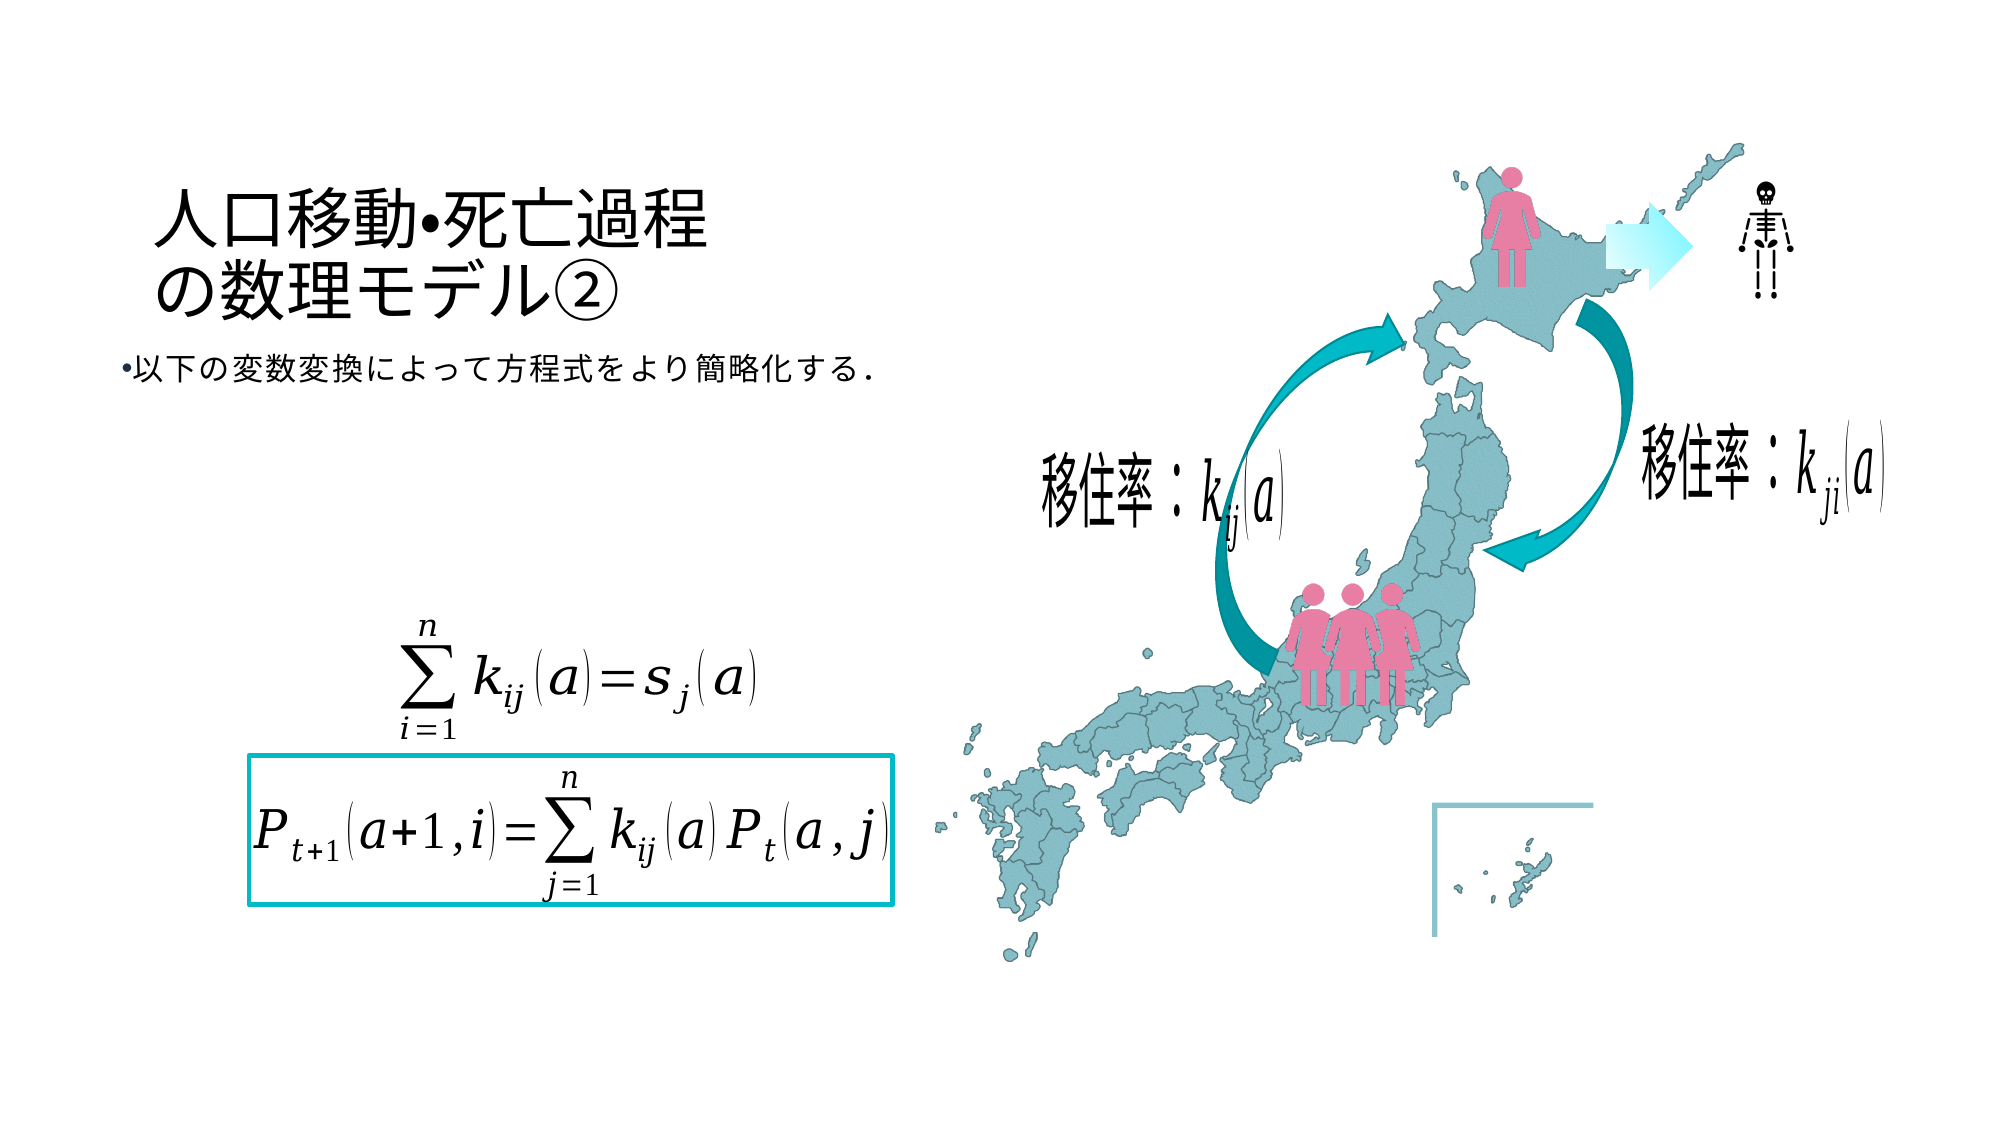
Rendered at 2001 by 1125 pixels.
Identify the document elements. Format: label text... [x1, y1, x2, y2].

picture [930, 142, 1830, 962]
title 人口移動・死亡過程の数理モデル② [137, 75, 783, 338]
